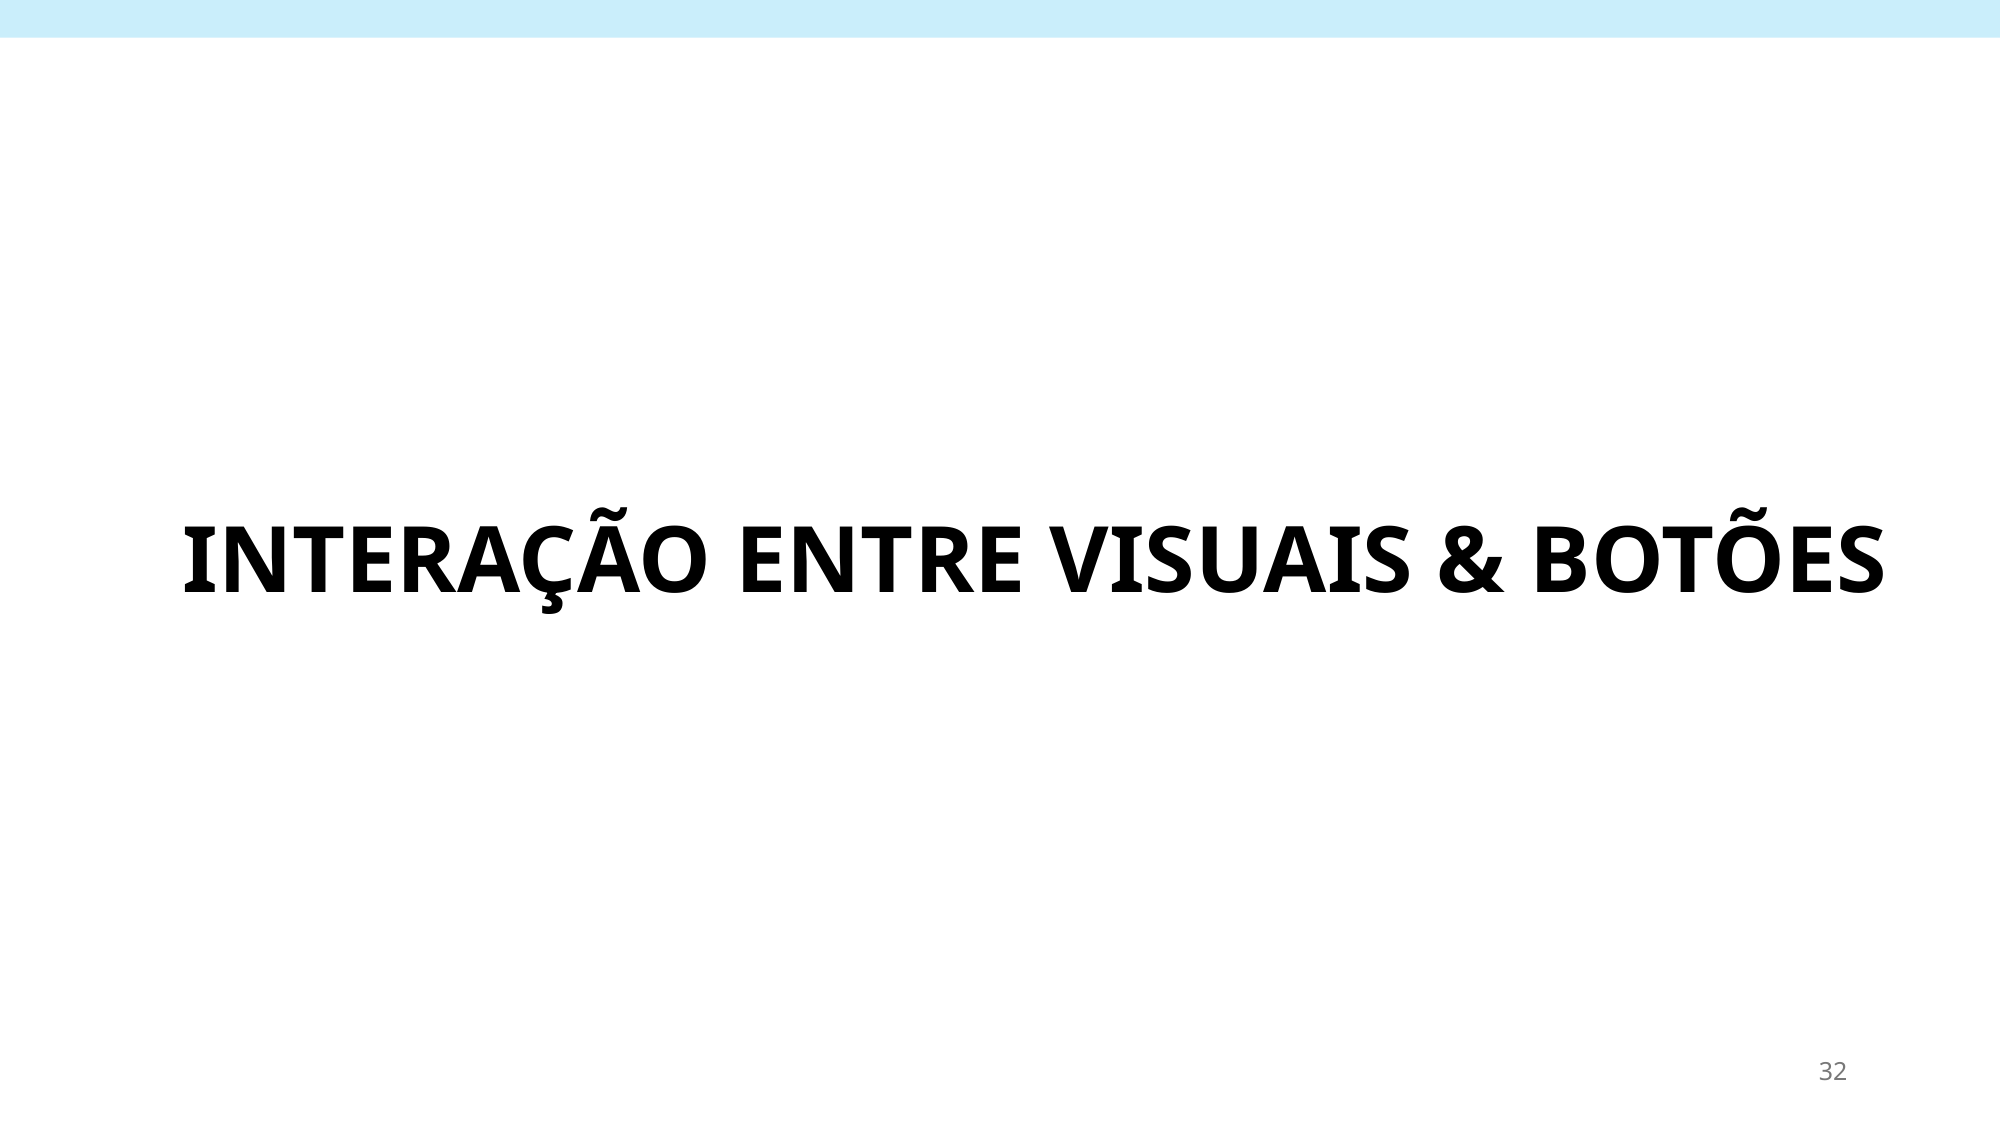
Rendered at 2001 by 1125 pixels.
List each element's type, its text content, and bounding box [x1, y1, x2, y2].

slide_number 32 [1412, 1042, 1863, 1103]
title INTERAÇÃO ENTRE VISUAIS & BOTÕES [129, 453, 1943, 672]
text_box [0, 0, 2000, 39]
